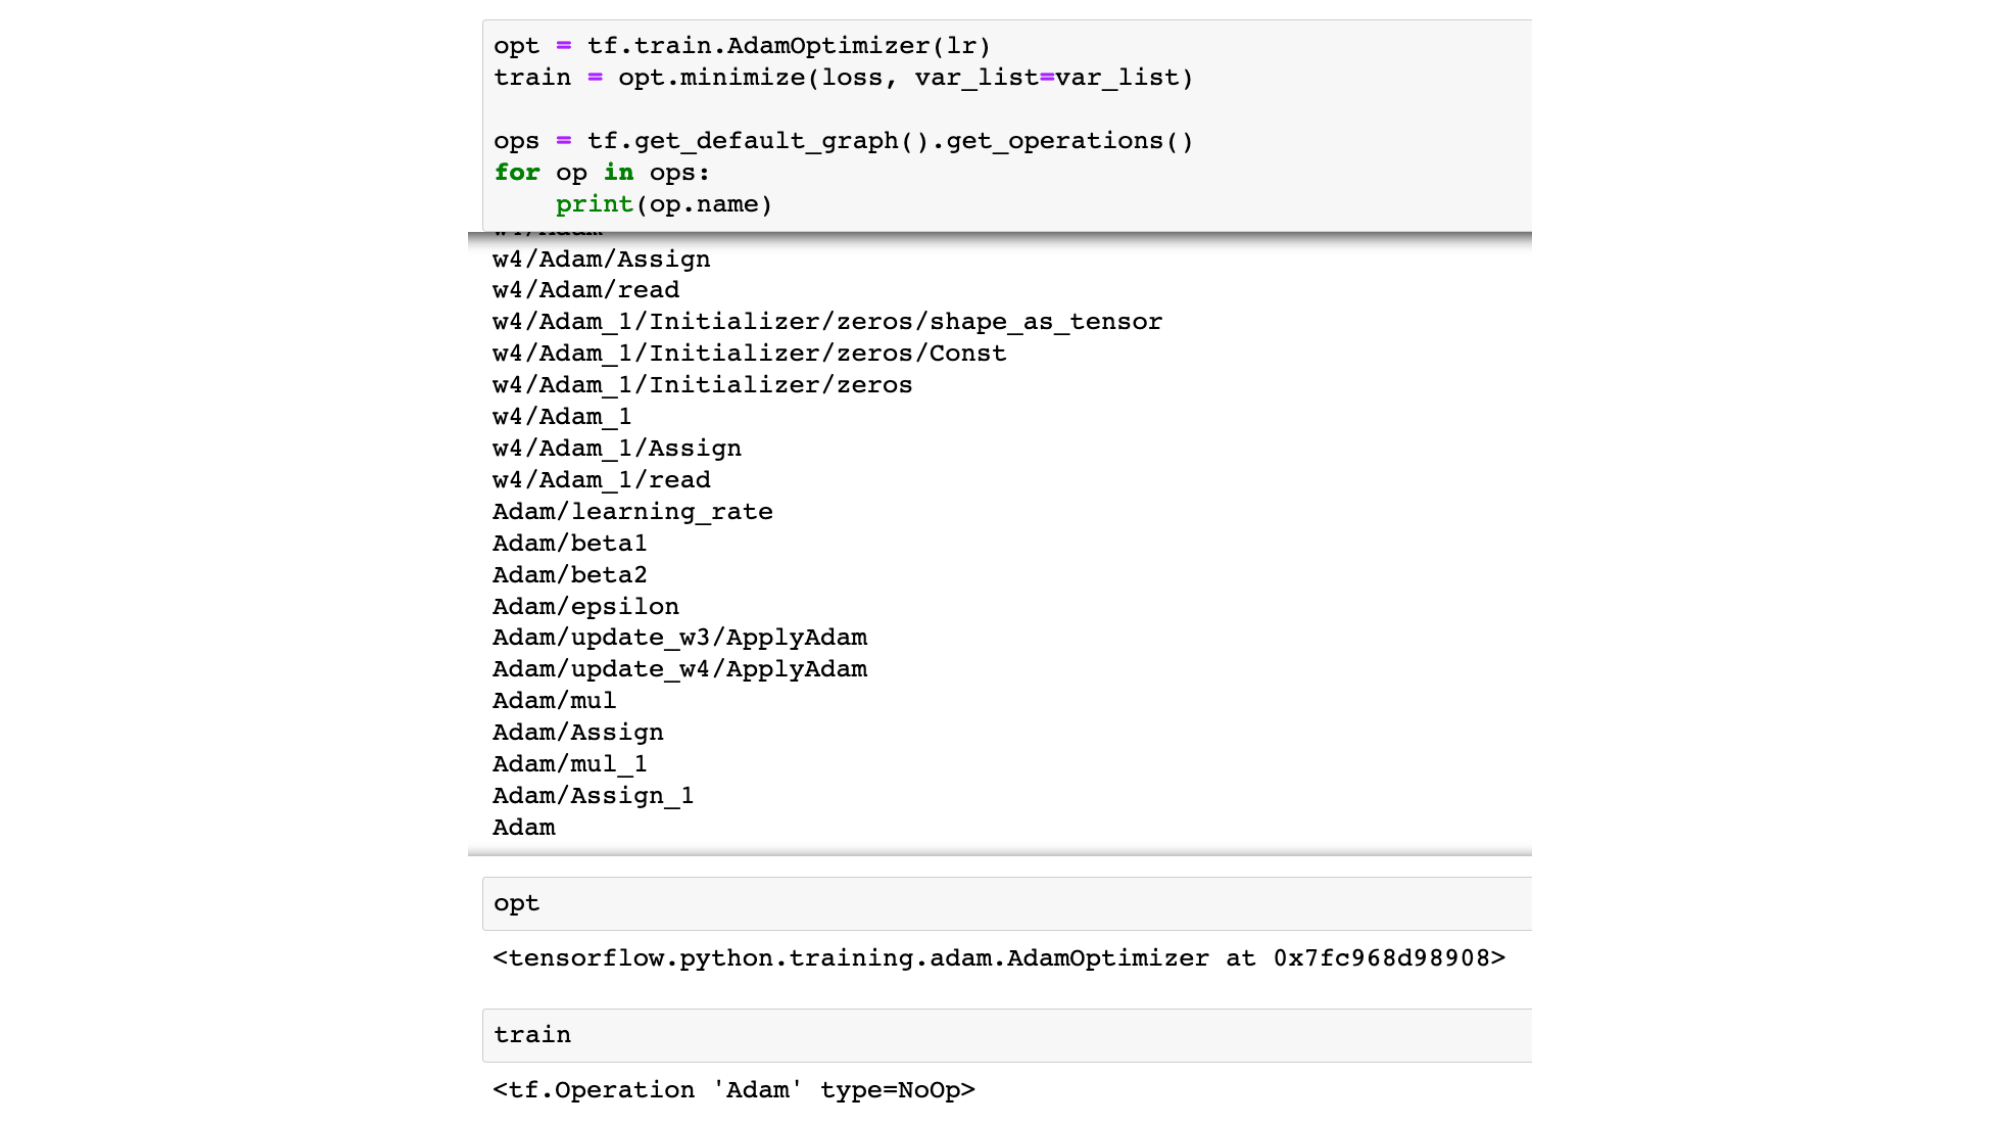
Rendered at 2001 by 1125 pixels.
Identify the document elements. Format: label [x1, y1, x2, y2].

picture [468, 0, 1532, 1125]
